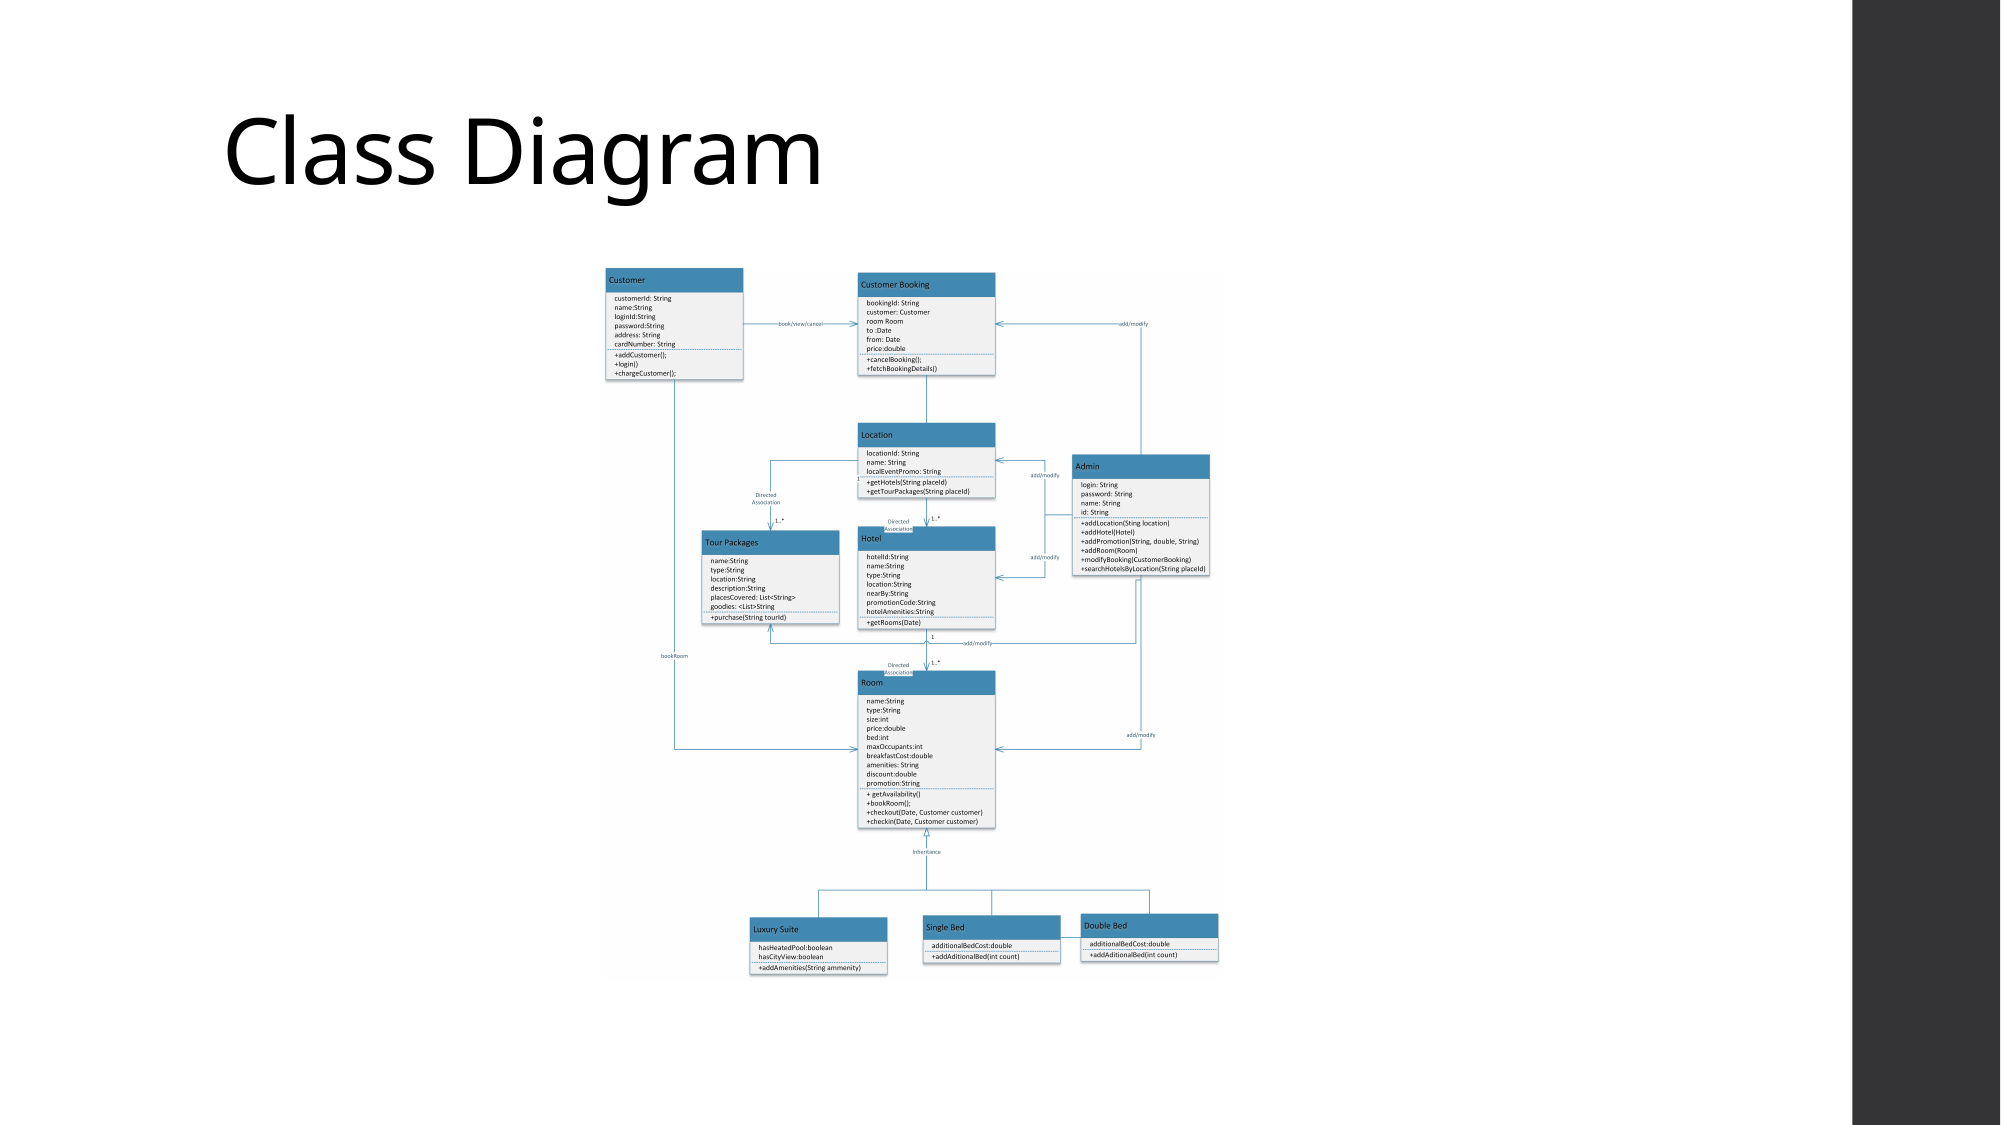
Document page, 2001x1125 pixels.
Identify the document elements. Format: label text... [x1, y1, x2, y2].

title Class Diagram [206, 60, 1797, 212]
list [601, 267, 1223, 983]
